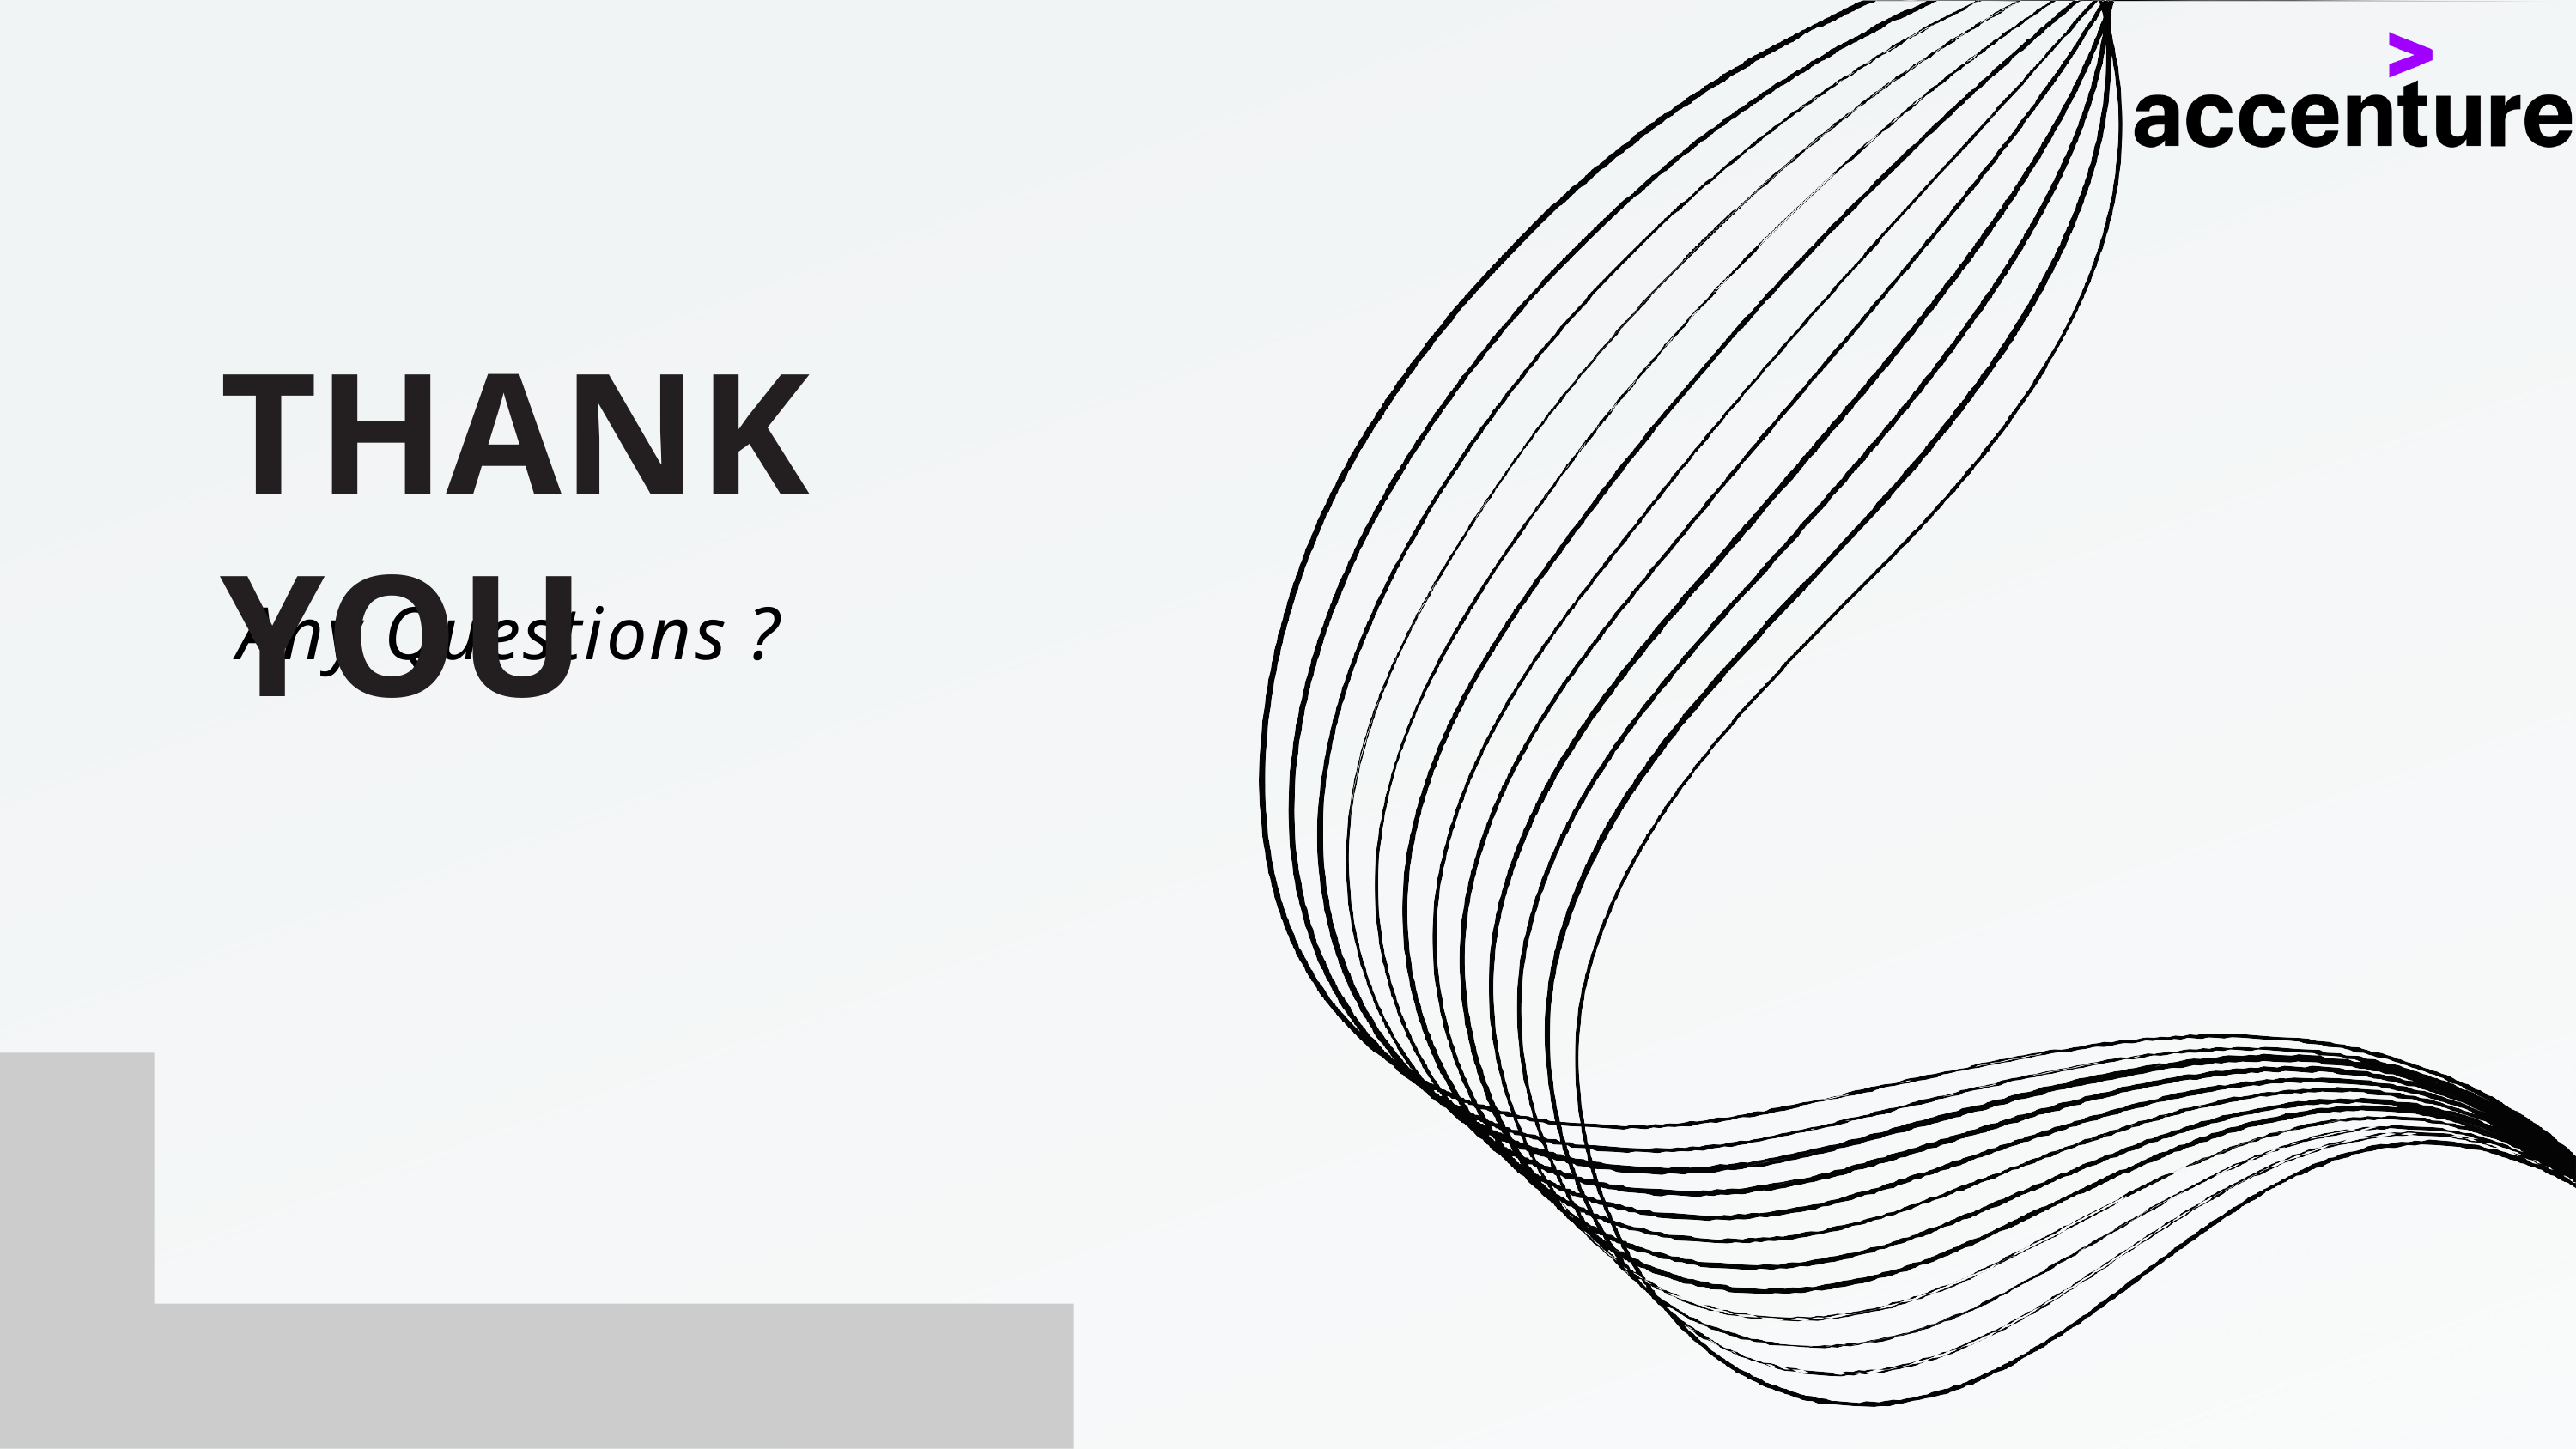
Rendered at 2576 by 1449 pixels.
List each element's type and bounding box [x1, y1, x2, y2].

text_box [0, 0, 2576, 1449]
